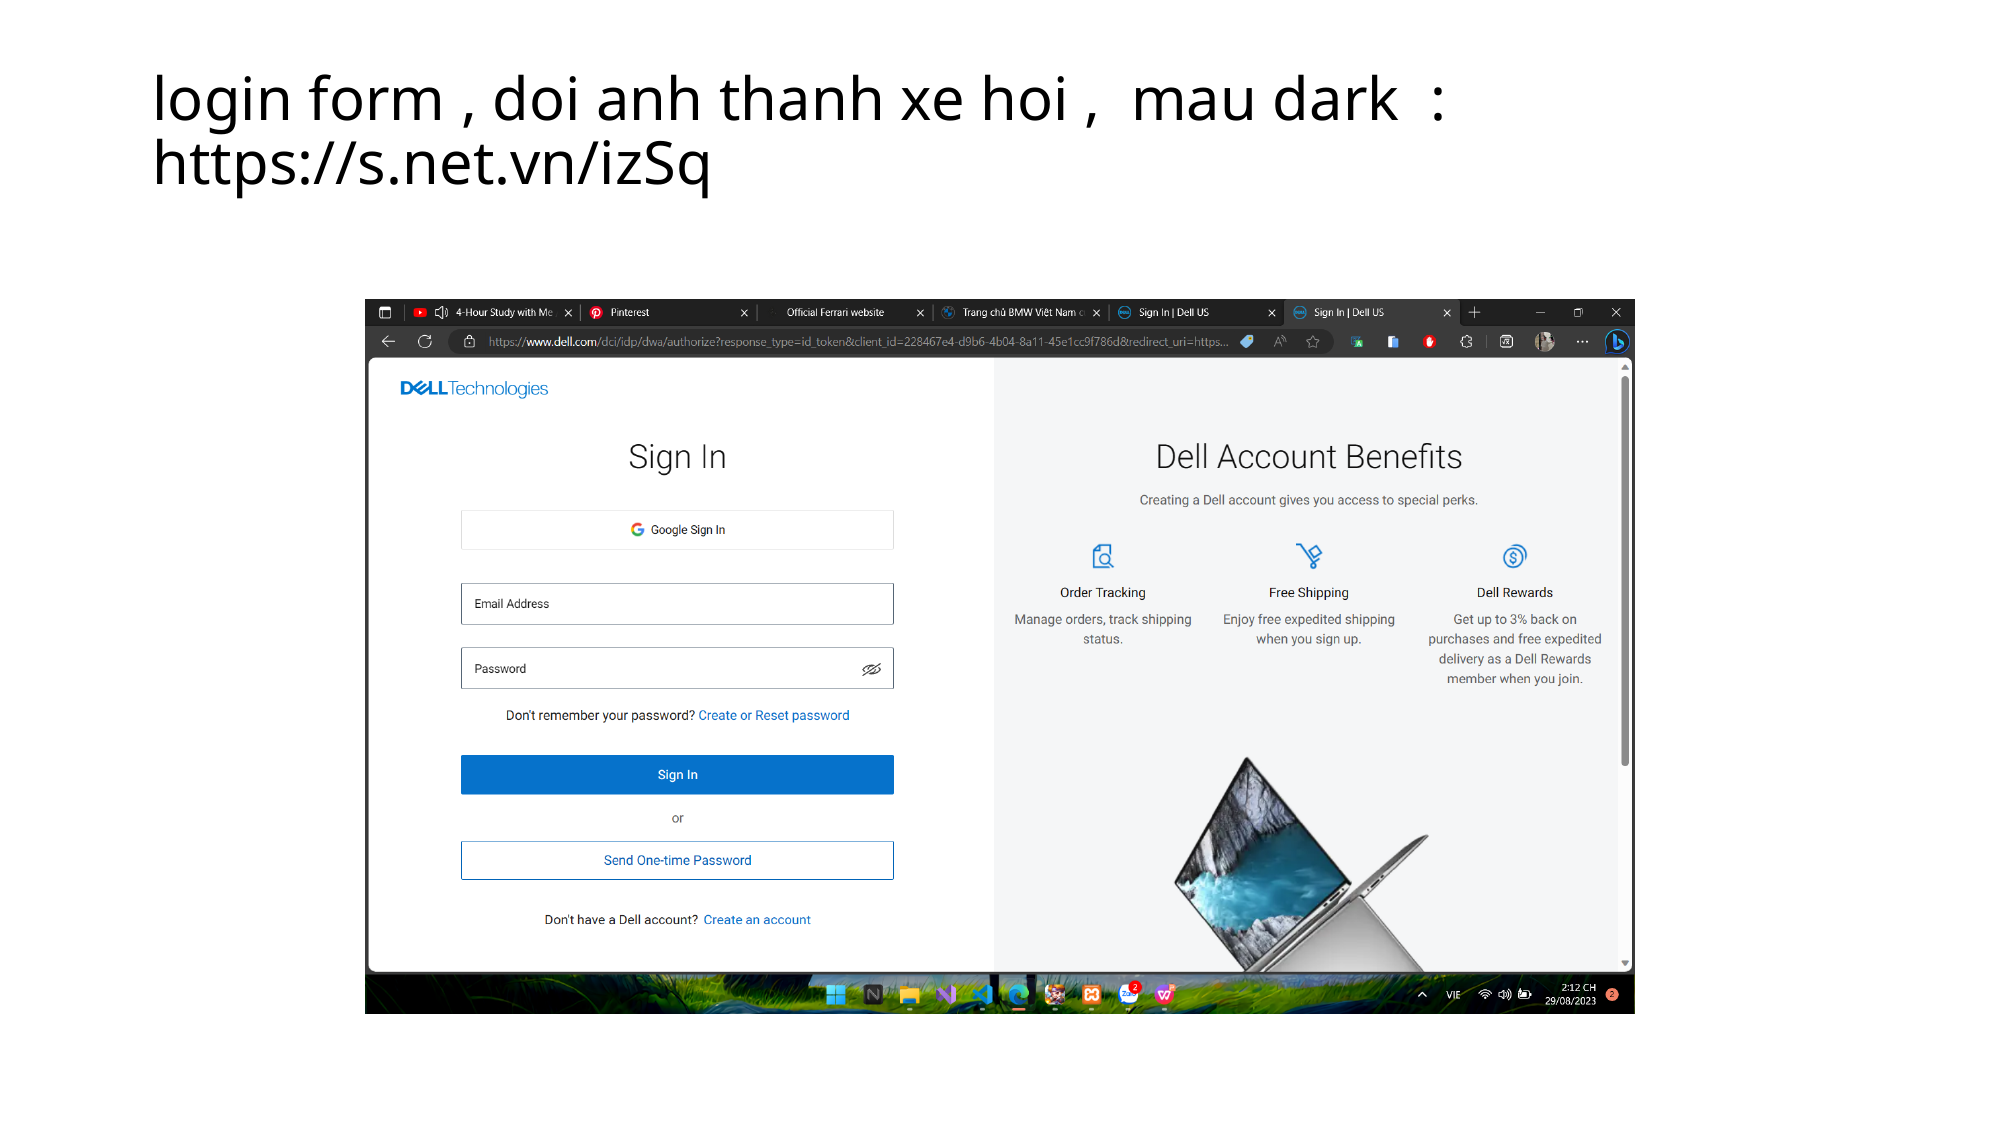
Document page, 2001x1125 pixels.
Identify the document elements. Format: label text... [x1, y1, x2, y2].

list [365, 299, 1635, 1014]
title login form , doi anh thanh xe hoi , mau dark : https://s.net.vn/izSq [137, 59, 1863, 278]
